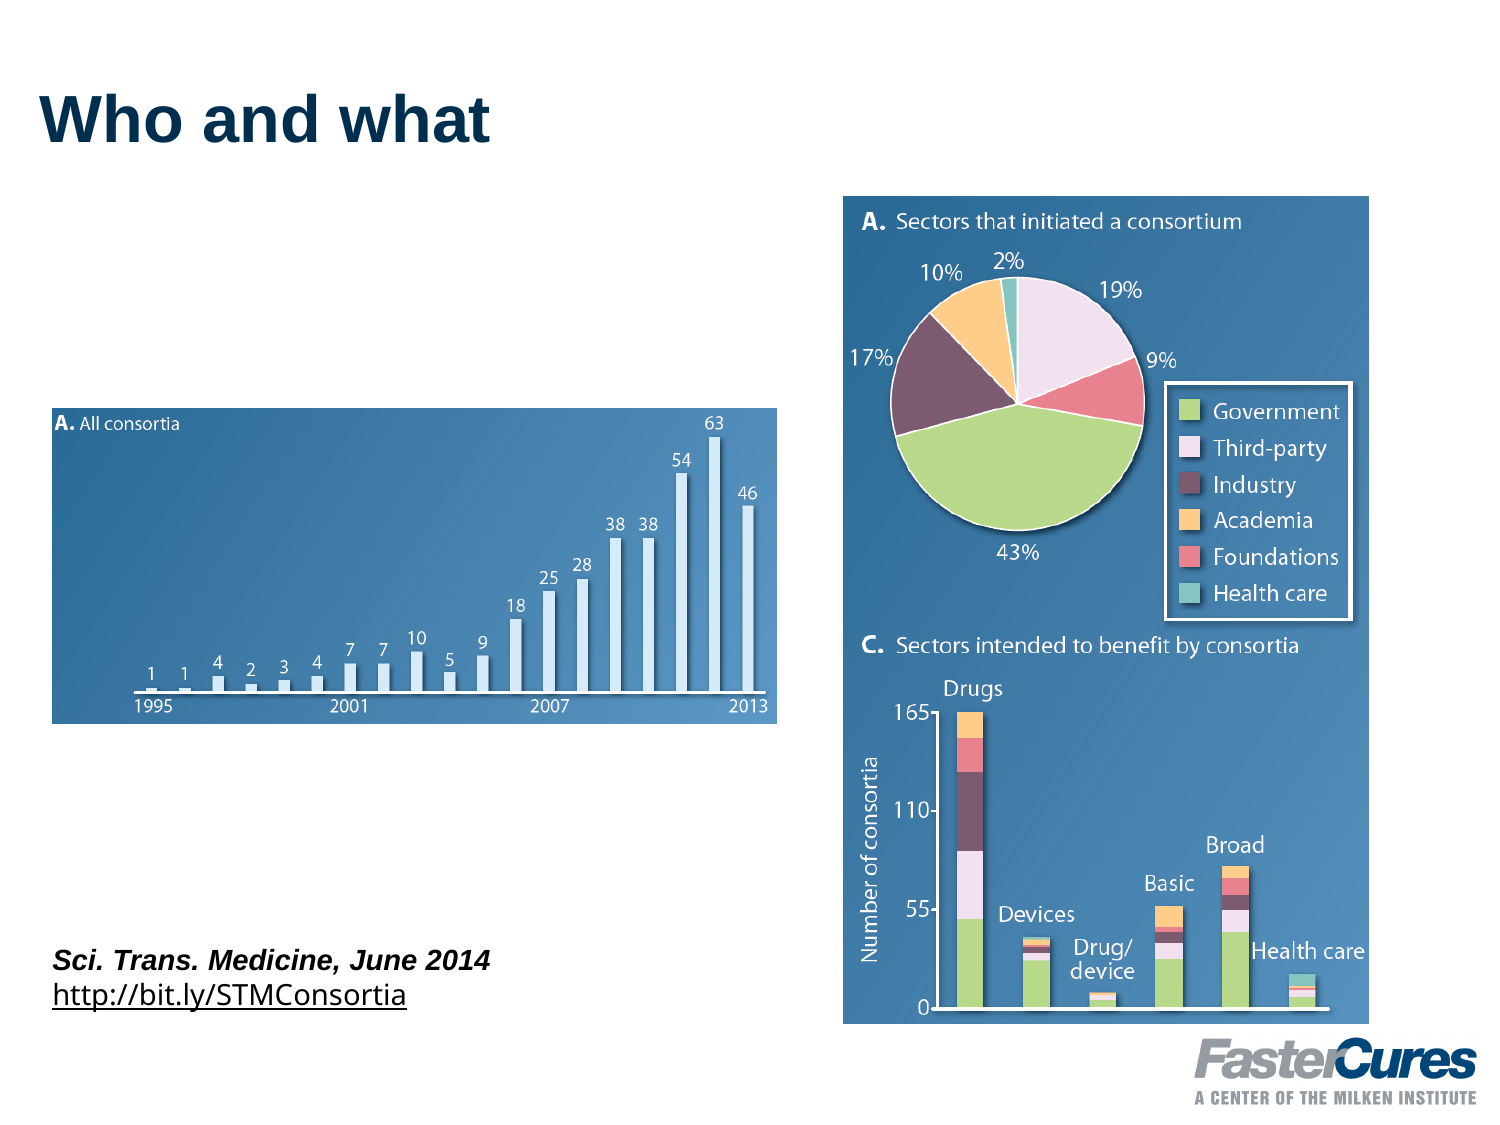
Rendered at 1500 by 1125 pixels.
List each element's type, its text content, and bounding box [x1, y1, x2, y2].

picture [1187, 1025, 1483, 1114]
title Who and what [24, 45, 1463, 187]
text_box Sci. Trans. Medicine, June 2014 http://bit.ly/STMConsortia [44, 934, 559, 1019]
picture [843, 196, 1369, 1024]
picture [51, 407, 777, 724]
